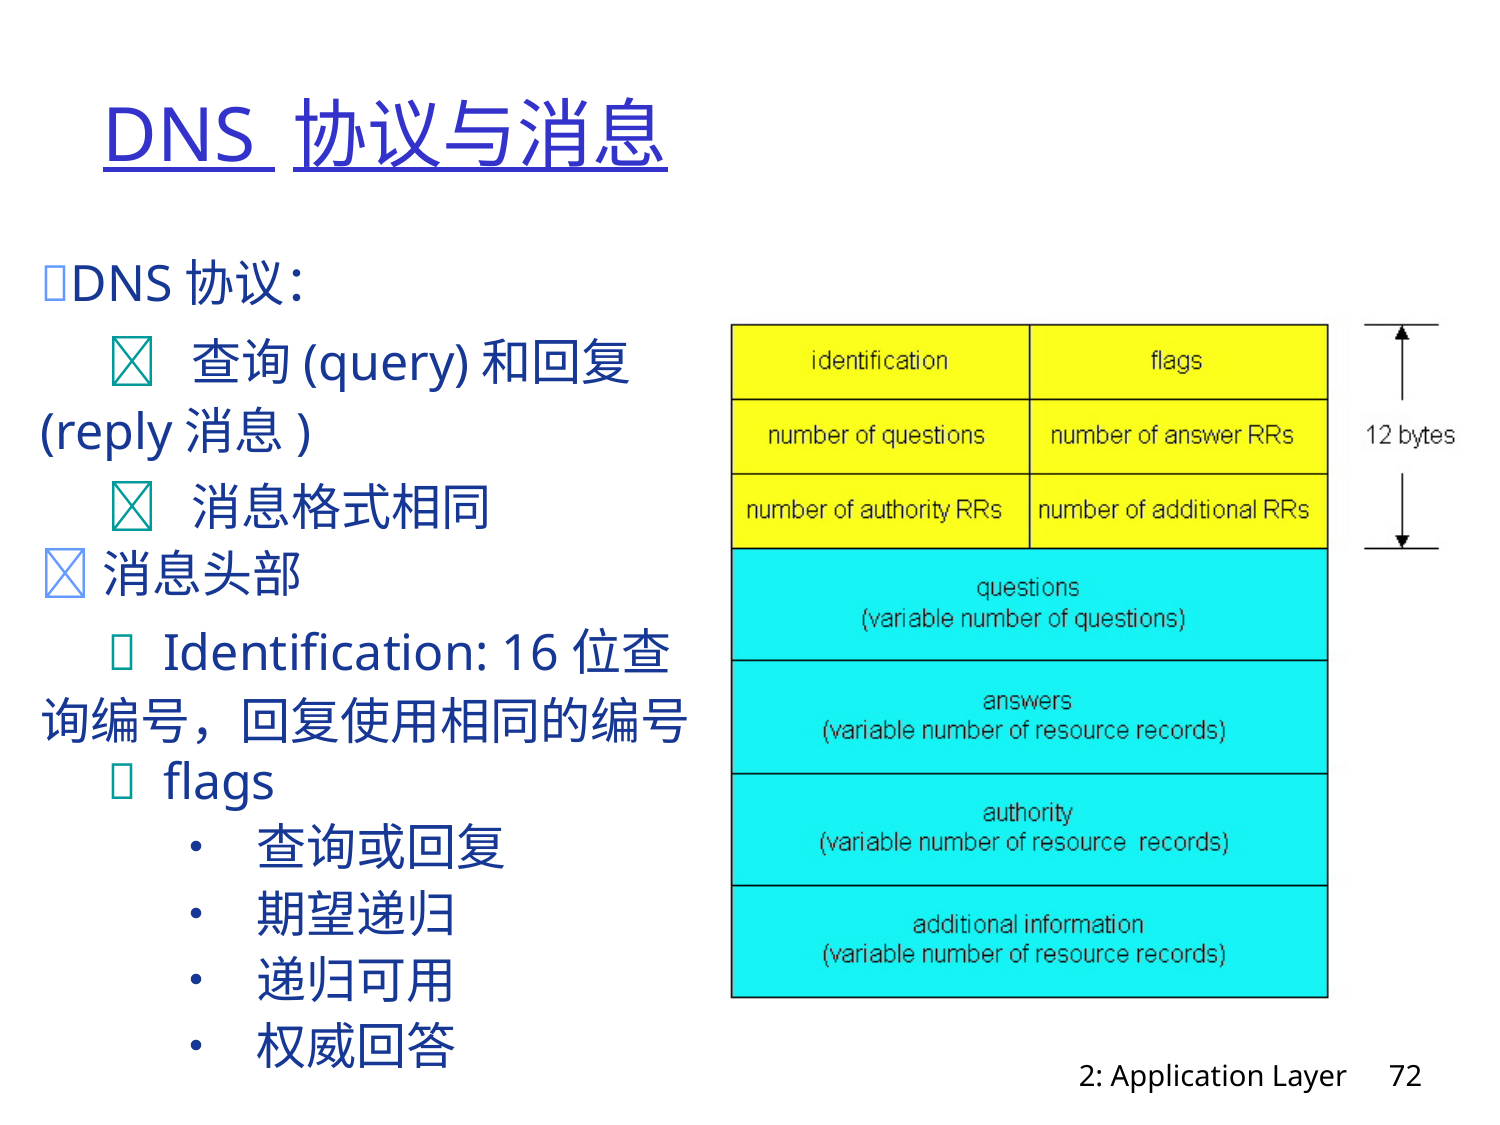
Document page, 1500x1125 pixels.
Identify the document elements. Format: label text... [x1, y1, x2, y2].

picture [728, 315, 1500, 1000]
title DNS 协议与消息 [87, 37, 1363, 226]
footer 2: Application Layer [887, 1049, 1362, 1125]
text_box DNS协议：  查询(query)和回复(reply消息)  消息格式相同 消息头部  Identification: 16位查询编号，回复使用相同的编号  flags • 查询或回复 • 期望递归 • 递归可用 • 权威回答 [25, 225, 729, 1082]
slide_number 72 [1362, 1049, 1438, 1125]
